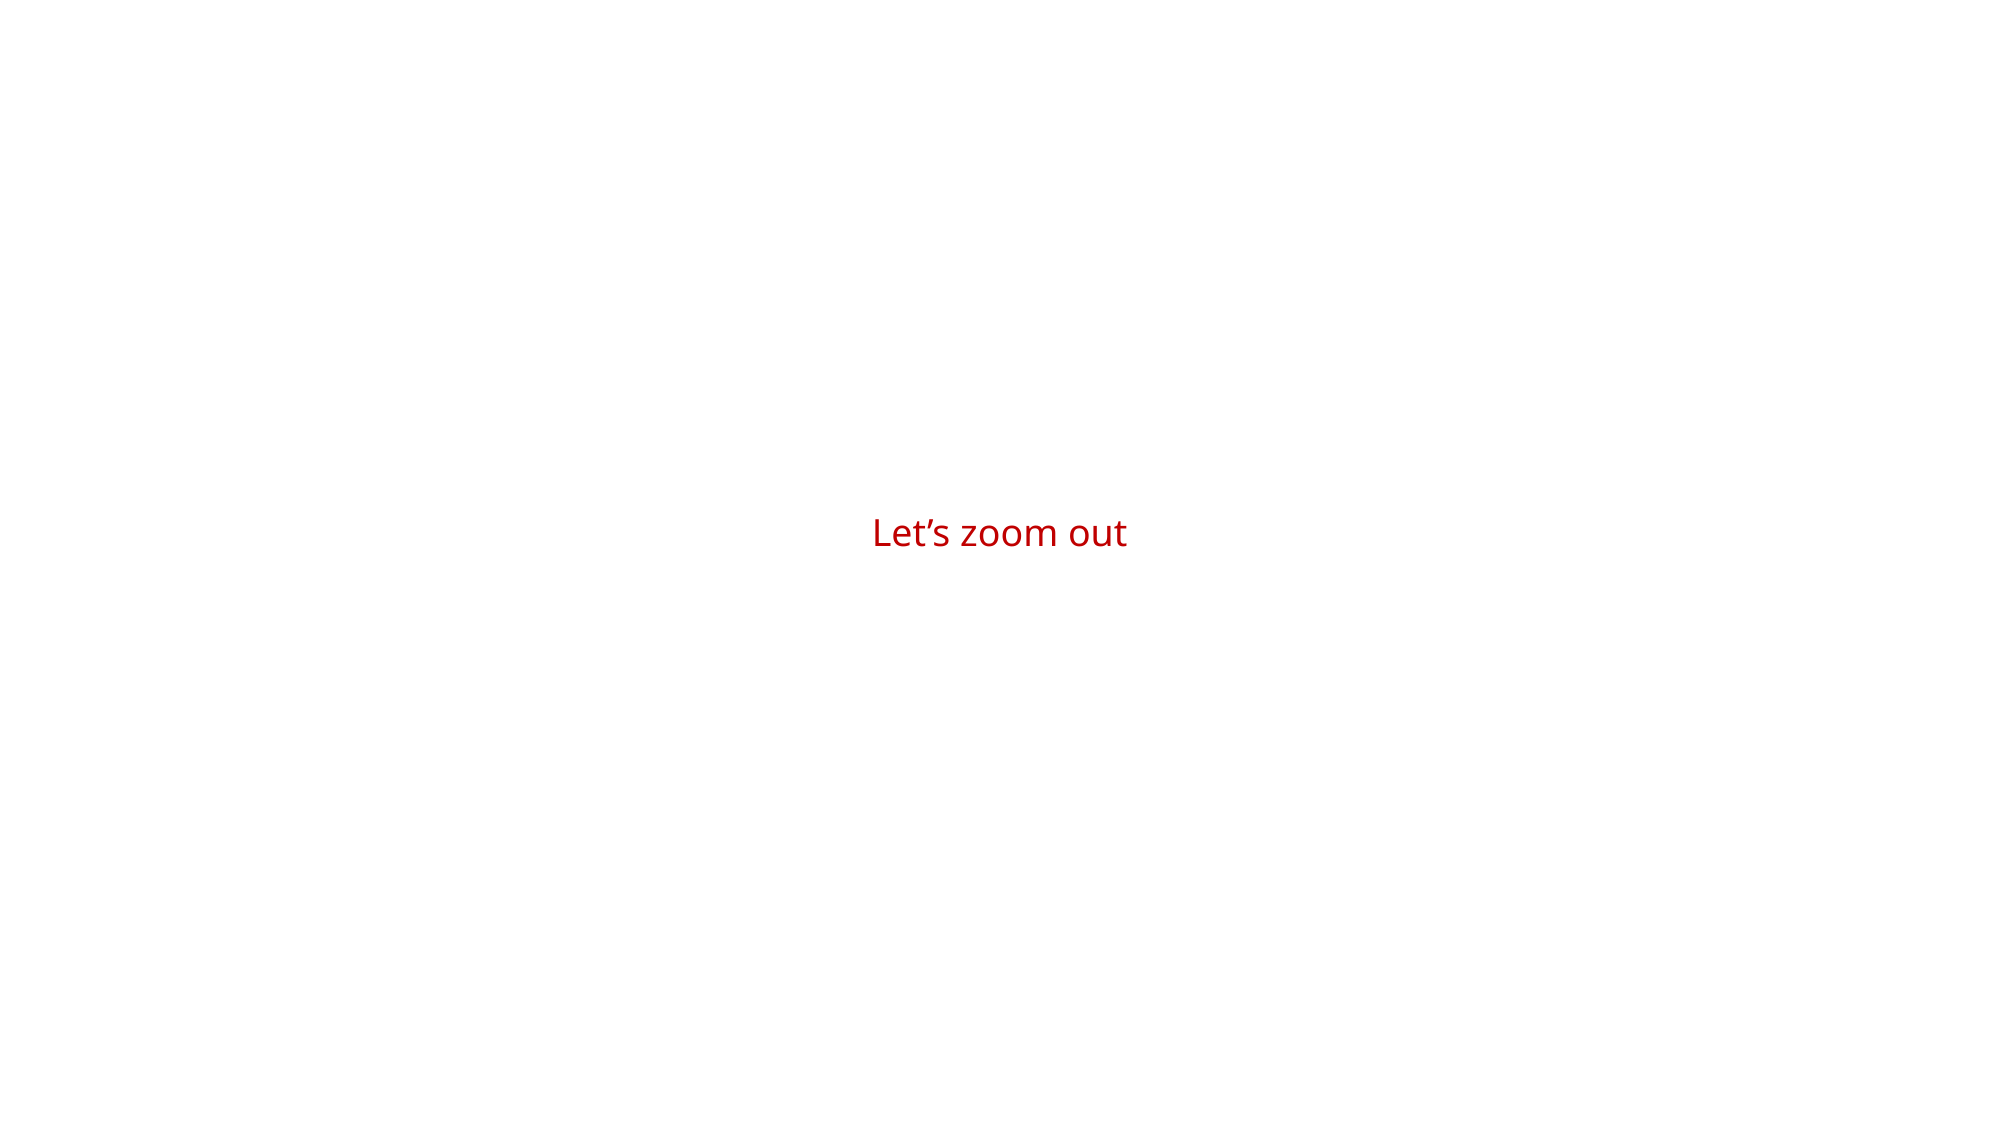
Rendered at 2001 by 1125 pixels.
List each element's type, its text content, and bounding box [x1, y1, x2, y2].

text_box Let’s zoom out [857, 501, 1143, 562]
